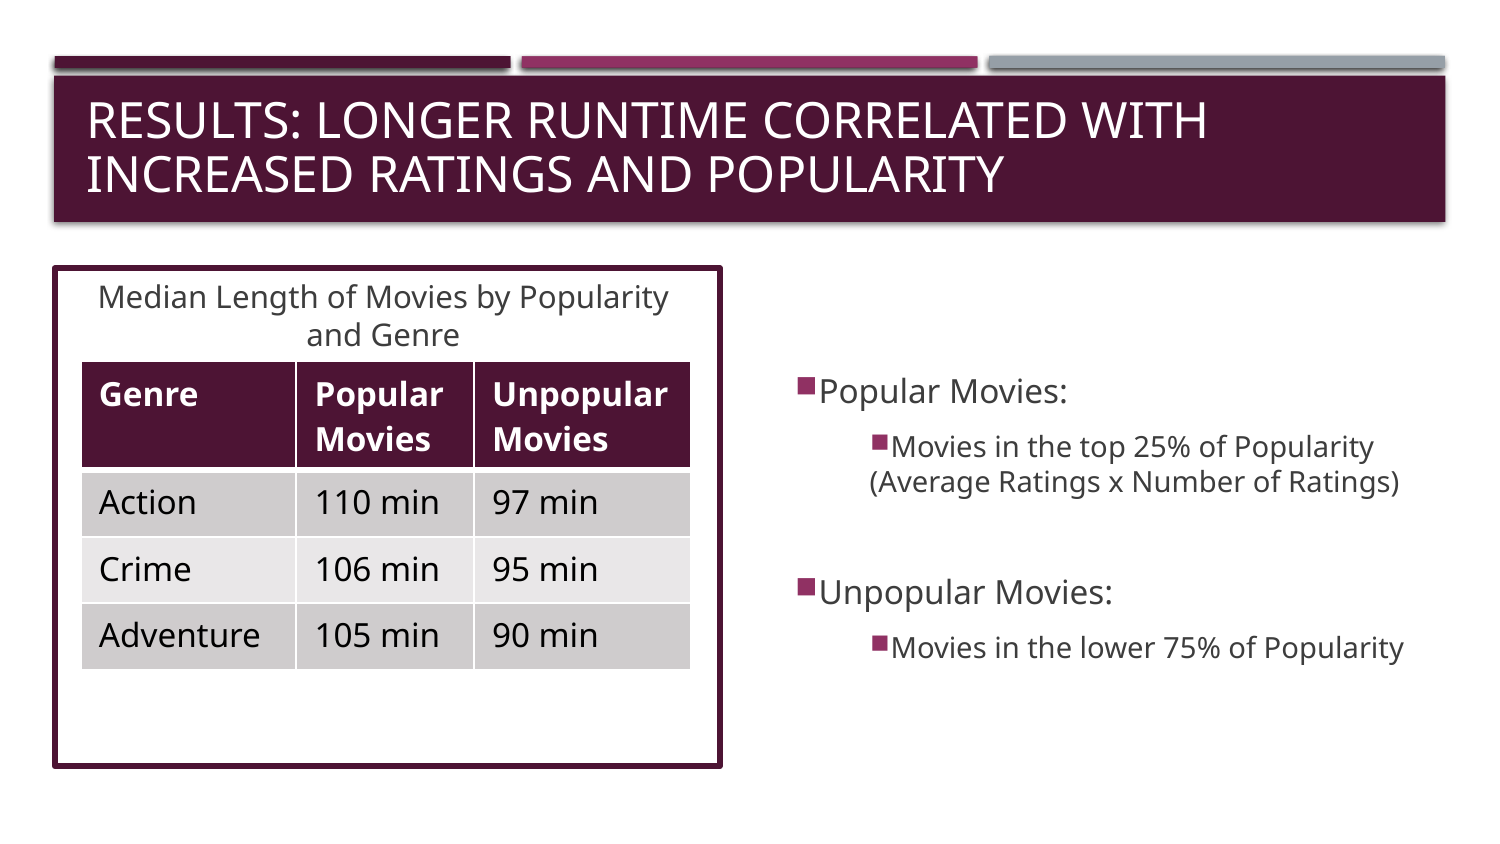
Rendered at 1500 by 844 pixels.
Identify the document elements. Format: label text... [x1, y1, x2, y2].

table_cell 95 min [475, 538, 690, 602]
table_cell Action [82, 473, 295, 536]
table_cell 90 min [475, 604, 690, 669]
table_header Genre [82, 362, 295, 467]
table_cell Crime [82, 538, 295, 602]
text_box [988, 55, 1446, 69]
list Popular Movies: Movies in the top 25% of Popularity (Average Ratings x Number of Ratings) Unpopular Movies: Movies in the lower 75% of Popularity [779, 268, 1429, 767]
text_box [54, 55, 512, 69]
table_cell 105 min [297, 604, 473, 669]
text_box [53, 74, 1447, 223]
text_box [53, 266, 722, 768]
table_cell Adventure [82, 604, 295, 669]
table_cell 110 min [297, 473, 473, 536]
text_box [521, 55, 978, 69]
title Results: longer runtime correlated with increased ratings and popularity [71, 86, 1429, 212]
table_cell 106 min [297, 538, 473, 602]
table_header Popular Movies [297, 362, 473, 467]
table_cell 97 min [475, 473, 690, 536]
table_header Unpopular Movies [475, 362, 690, 467]
text_box Median Length of Movies by Popularity and Genre [51, 268, 716, 362]
